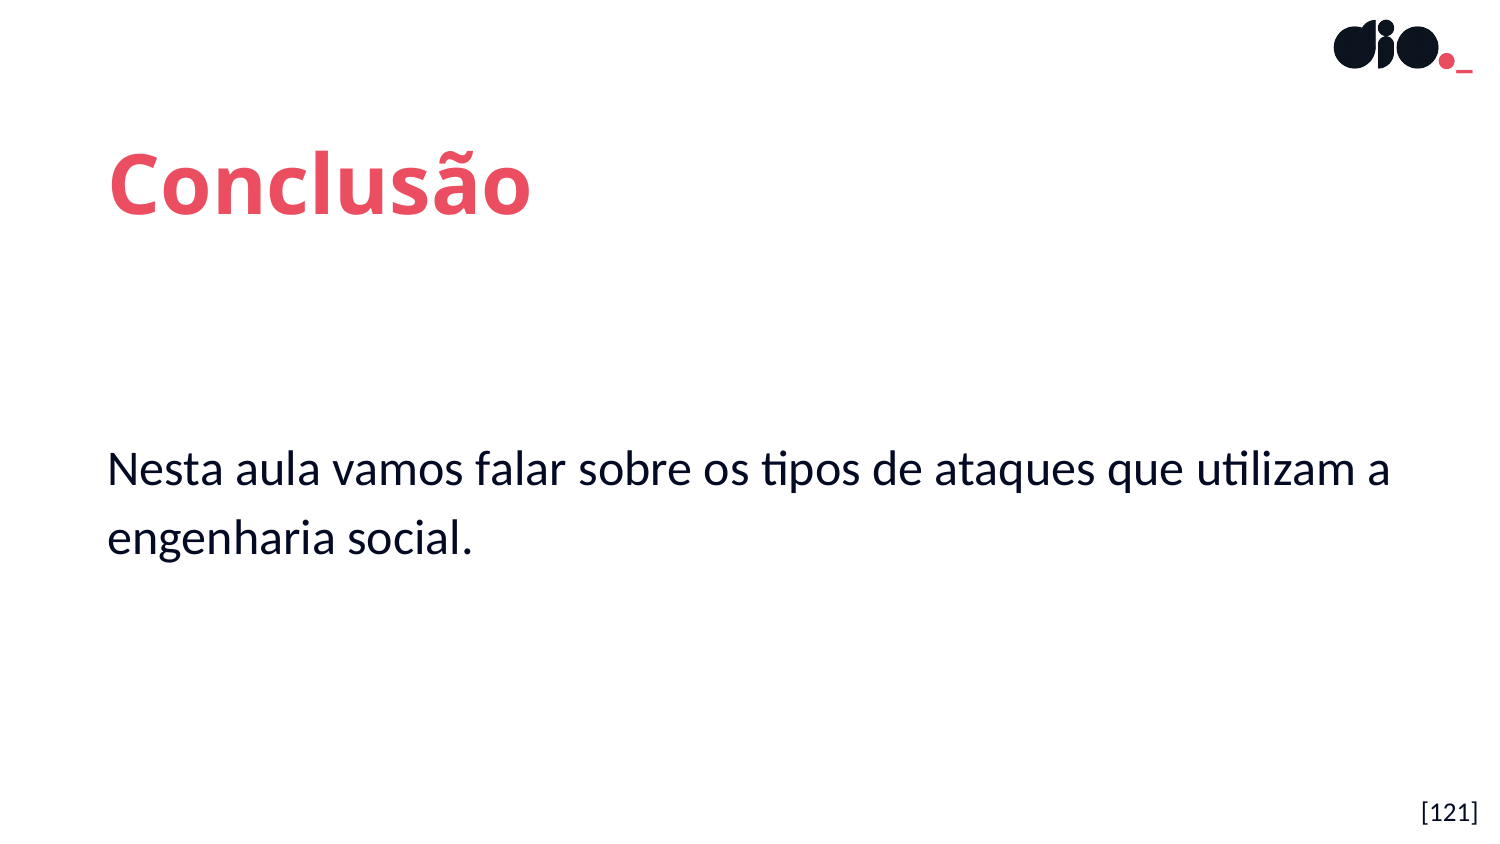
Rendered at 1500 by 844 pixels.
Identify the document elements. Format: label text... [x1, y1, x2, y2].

slide_number [121] [1403, 779, 1494, 844]
text_box Conclusão [92, 104, 1408, 243]
text_box Nesta aula vamos falar sobre os tipos de ataques que utilizam a engenharia social. [92, 243, 1408, 749]
picture [1333, 19, 1473, 74]
